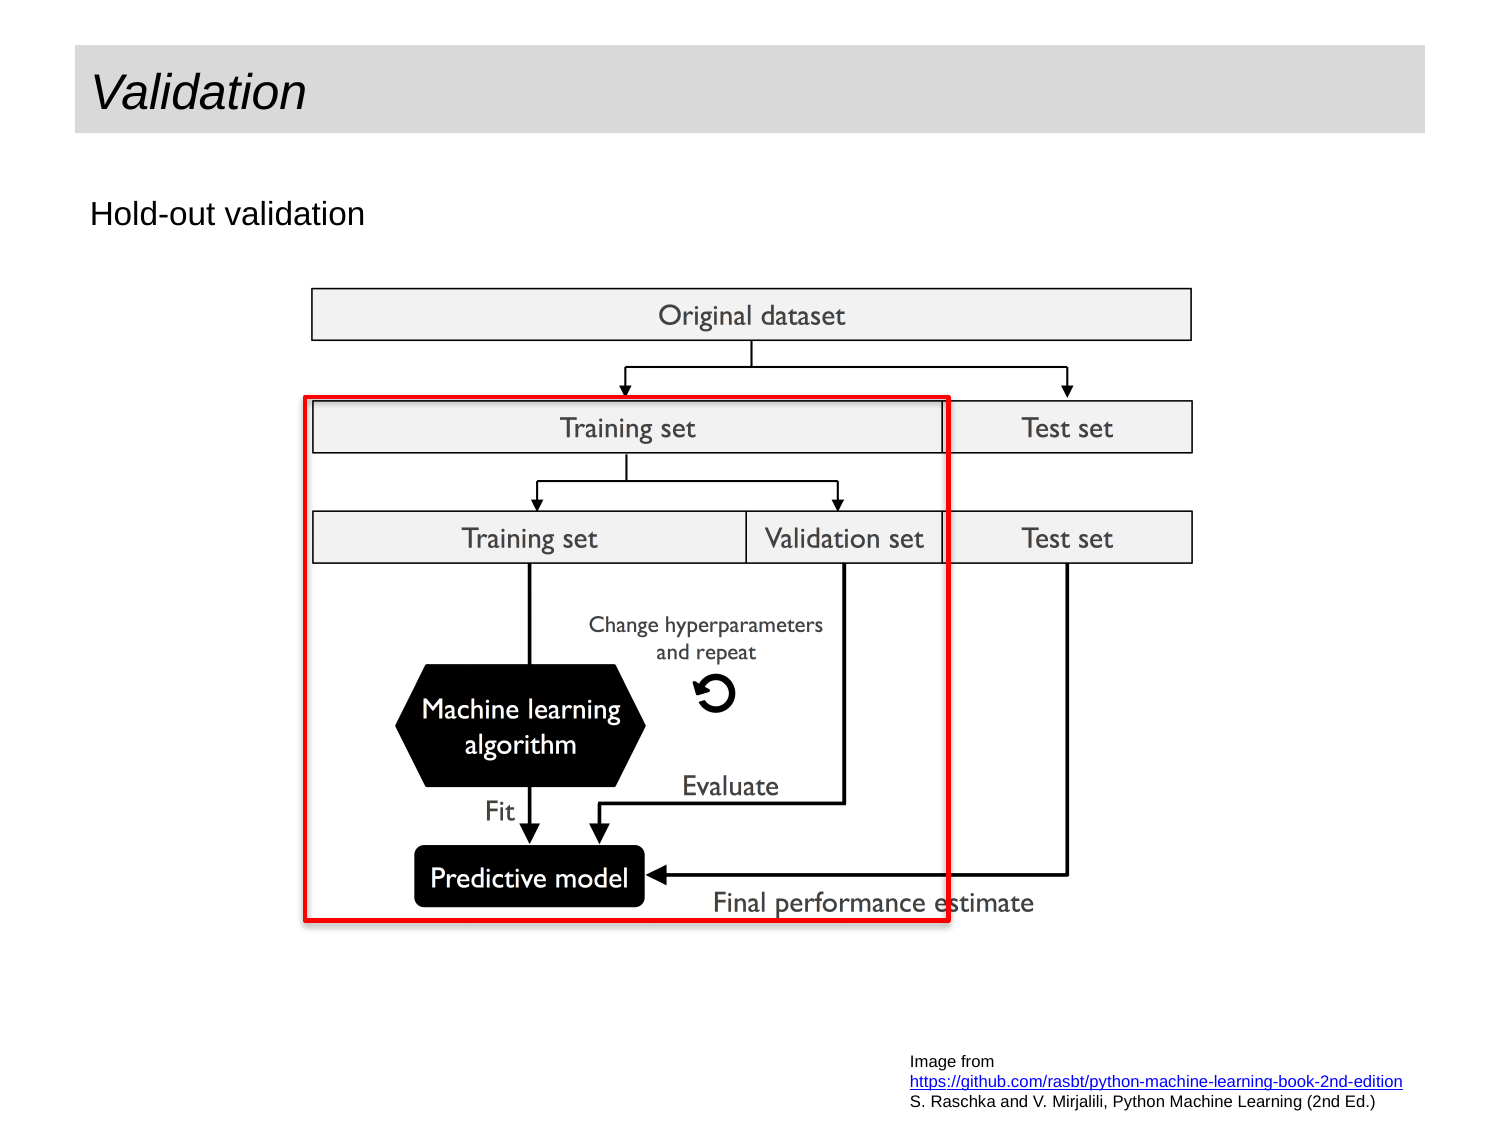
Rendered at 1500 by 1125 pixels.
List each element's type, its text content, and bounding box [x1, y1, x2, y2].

title Validation [75, 45, 1425, 134]
text_box Hold-out validation [74, 185, 449, 240]
text_box Image from https://github.com/rasbt/python-machine-learning-book-2nd-edition S. Raschka and V. Mirjalili, Python Machine Learning (2nd Ed.) [895, 1043, 1425, 1119]
picture [277, 264, 1221, 962]
